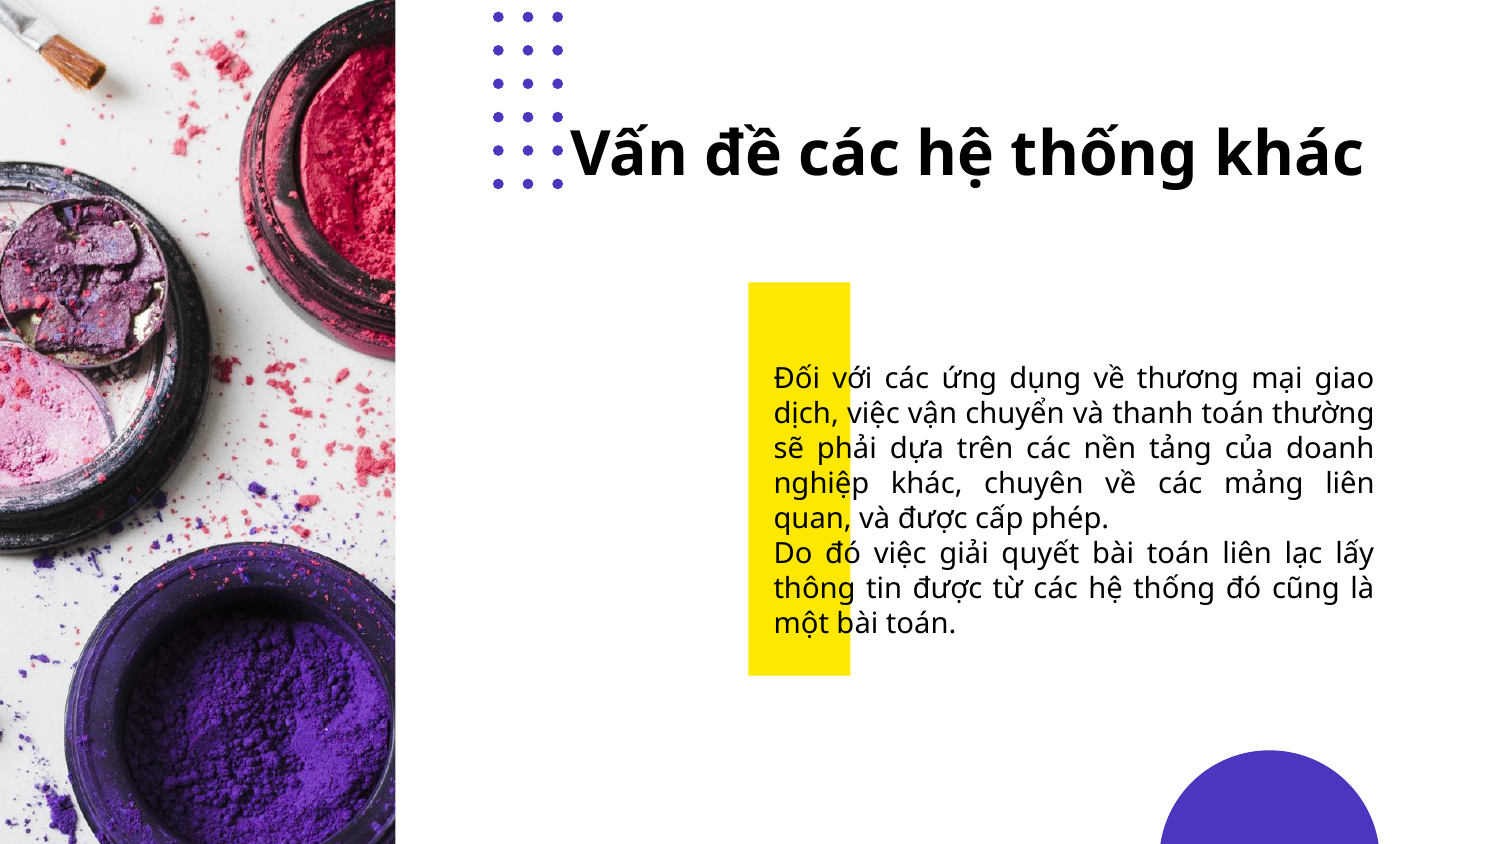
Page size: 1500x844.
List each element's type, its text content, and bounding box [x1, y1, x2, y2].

text_box [1160, 750, 1379, 844]
title Vấn đề các hệ thống khác [399, 93, 1380, 207]
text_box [422, 48, 634, 119]
subtitle Đối với các ứng dụng về thương mại giao dịch, việc vận chuyển và thanh toán thường sẽ phải dựa trên các nền tảng của doanh nghiệp khác, chuyên về các mảng liên quan, và được cấp phép. Do đó việc giải quyết bài toán liên lạc lấy thông tin được từ các hệ thống đó cũng là một bài toán. [758, 360, 1391, 640]
text_box [748, 282, 851, 676]
picture [0, 0, 396, 844]
